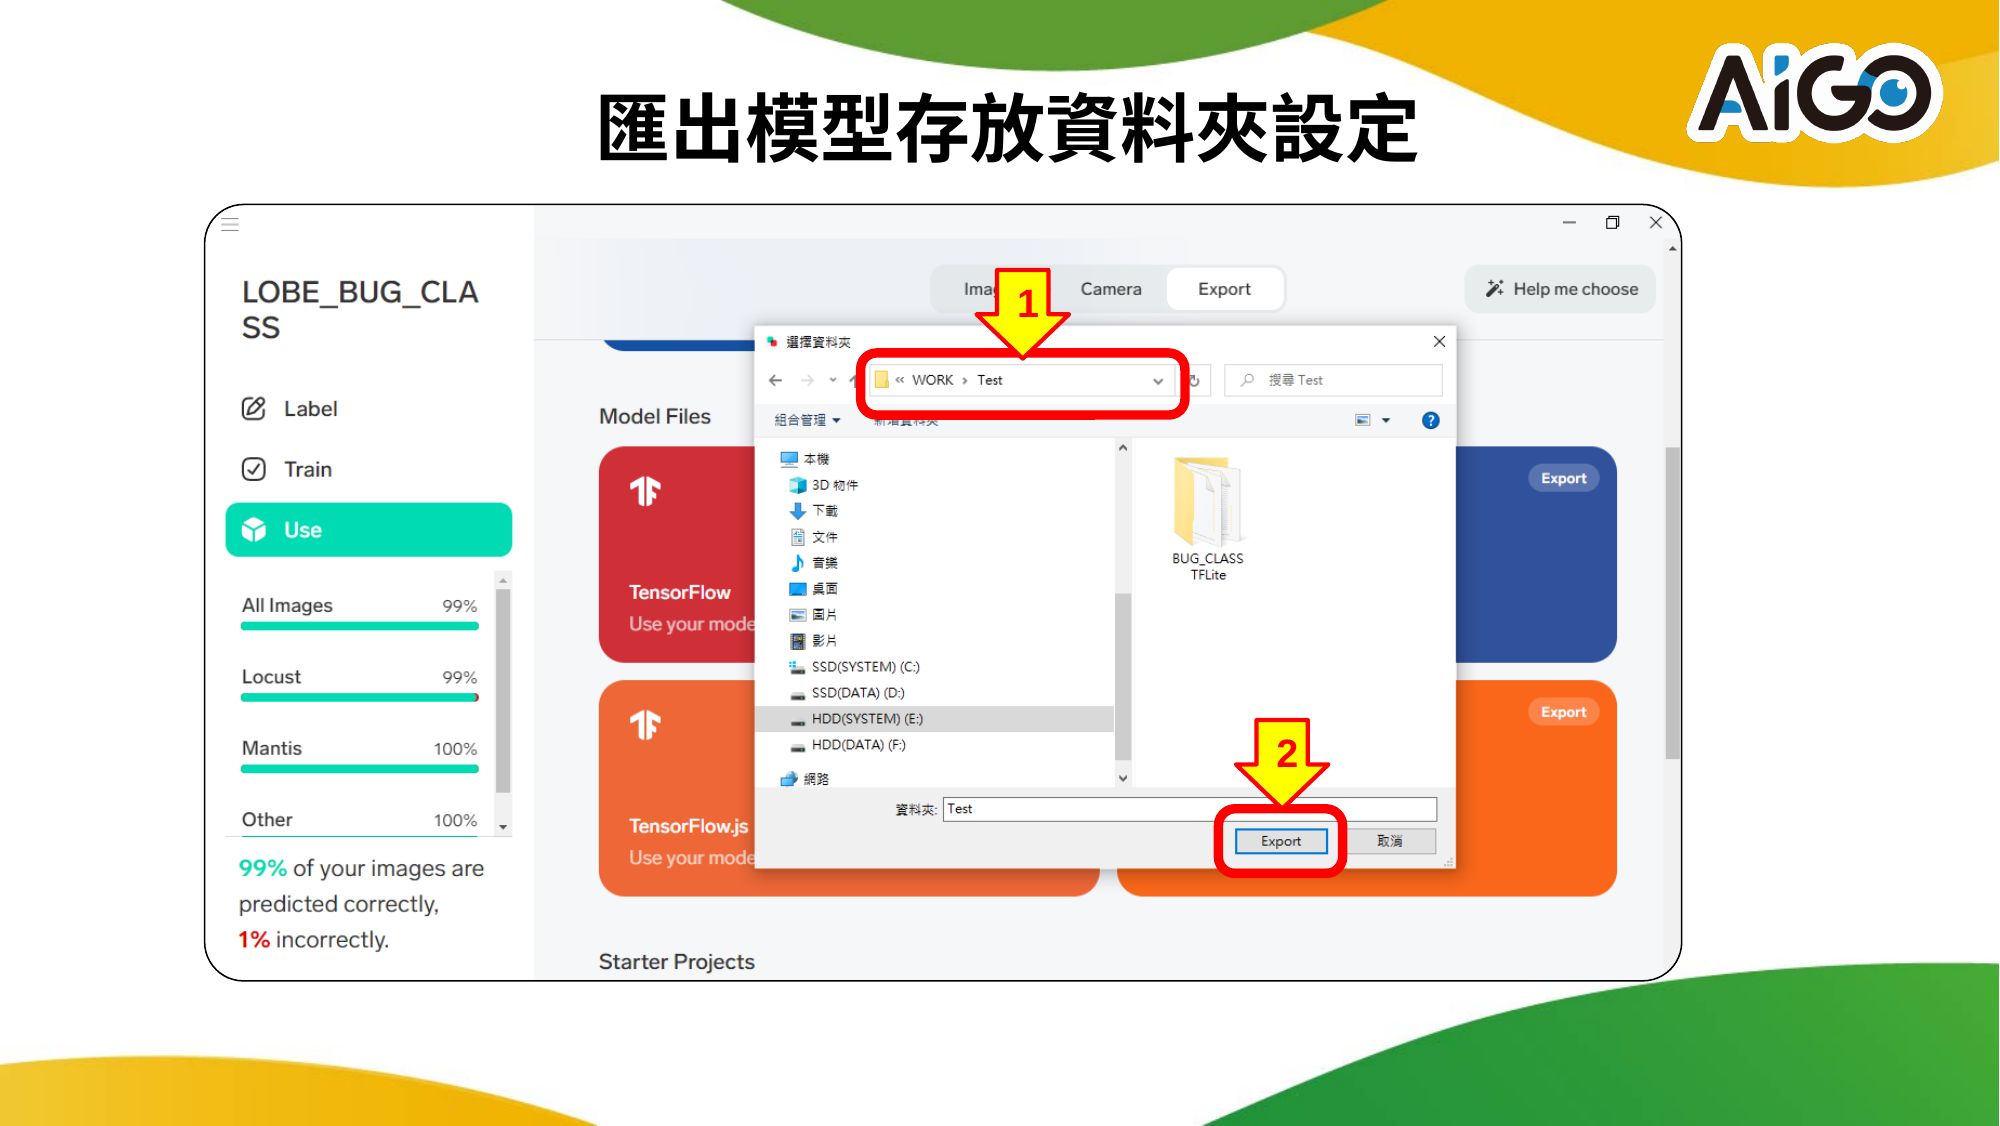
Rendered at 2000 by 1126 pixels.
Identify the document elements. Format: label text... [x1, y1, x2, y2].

picture [0, 0, 1999, 1126]
title 匯出模型存放資料夾設定 [338, 45, 1678, 202]
